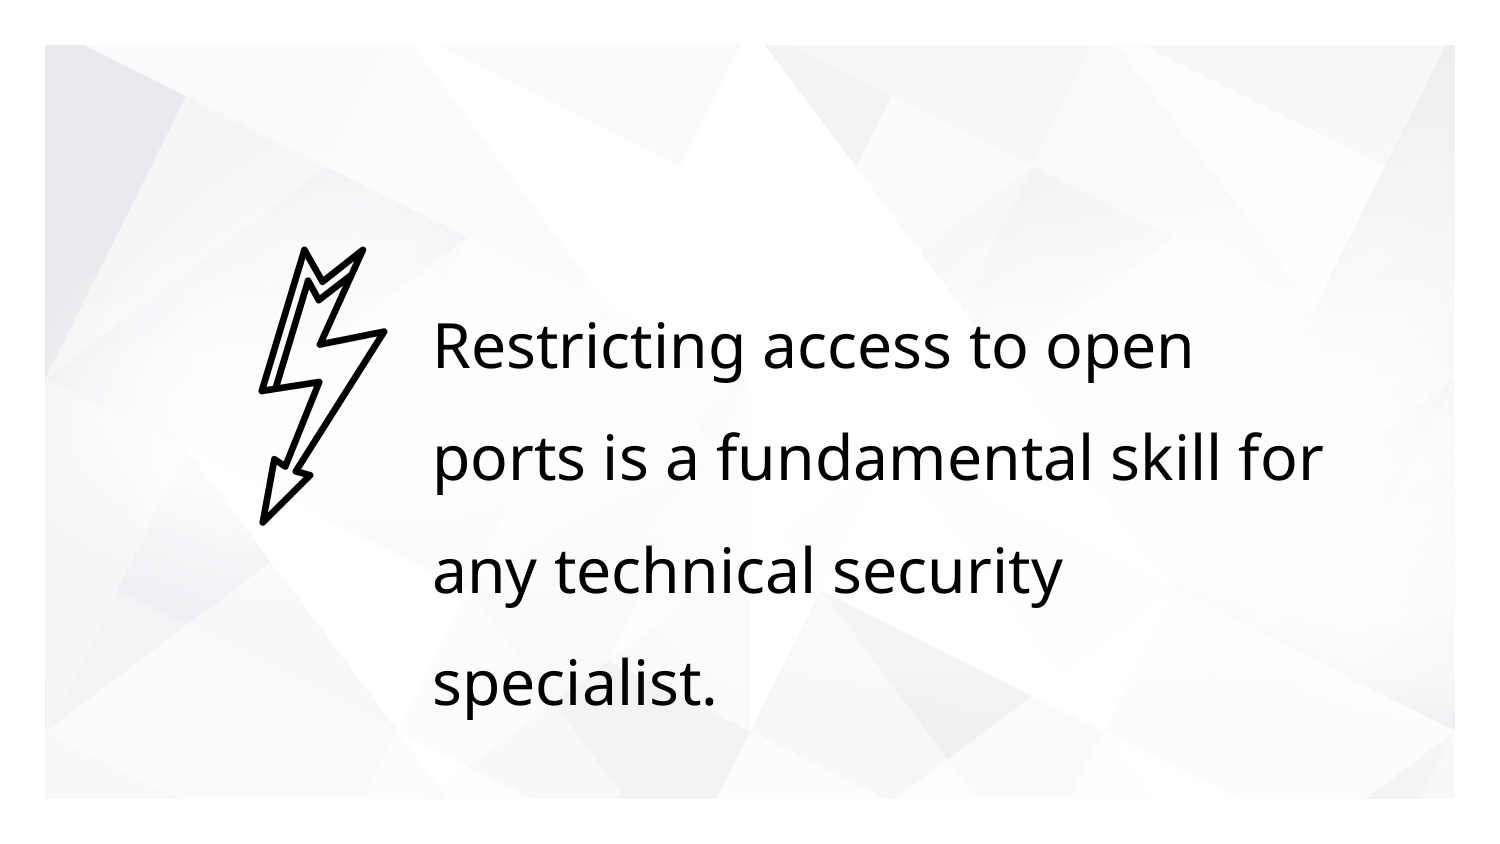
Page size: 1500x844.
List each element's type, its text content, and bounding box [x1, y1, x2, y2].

title Restricting access to open ports is a fundamental skill for any technical security specialist. [417, 253, 1364, 653]
picture [45, 45, 1455, 799]
